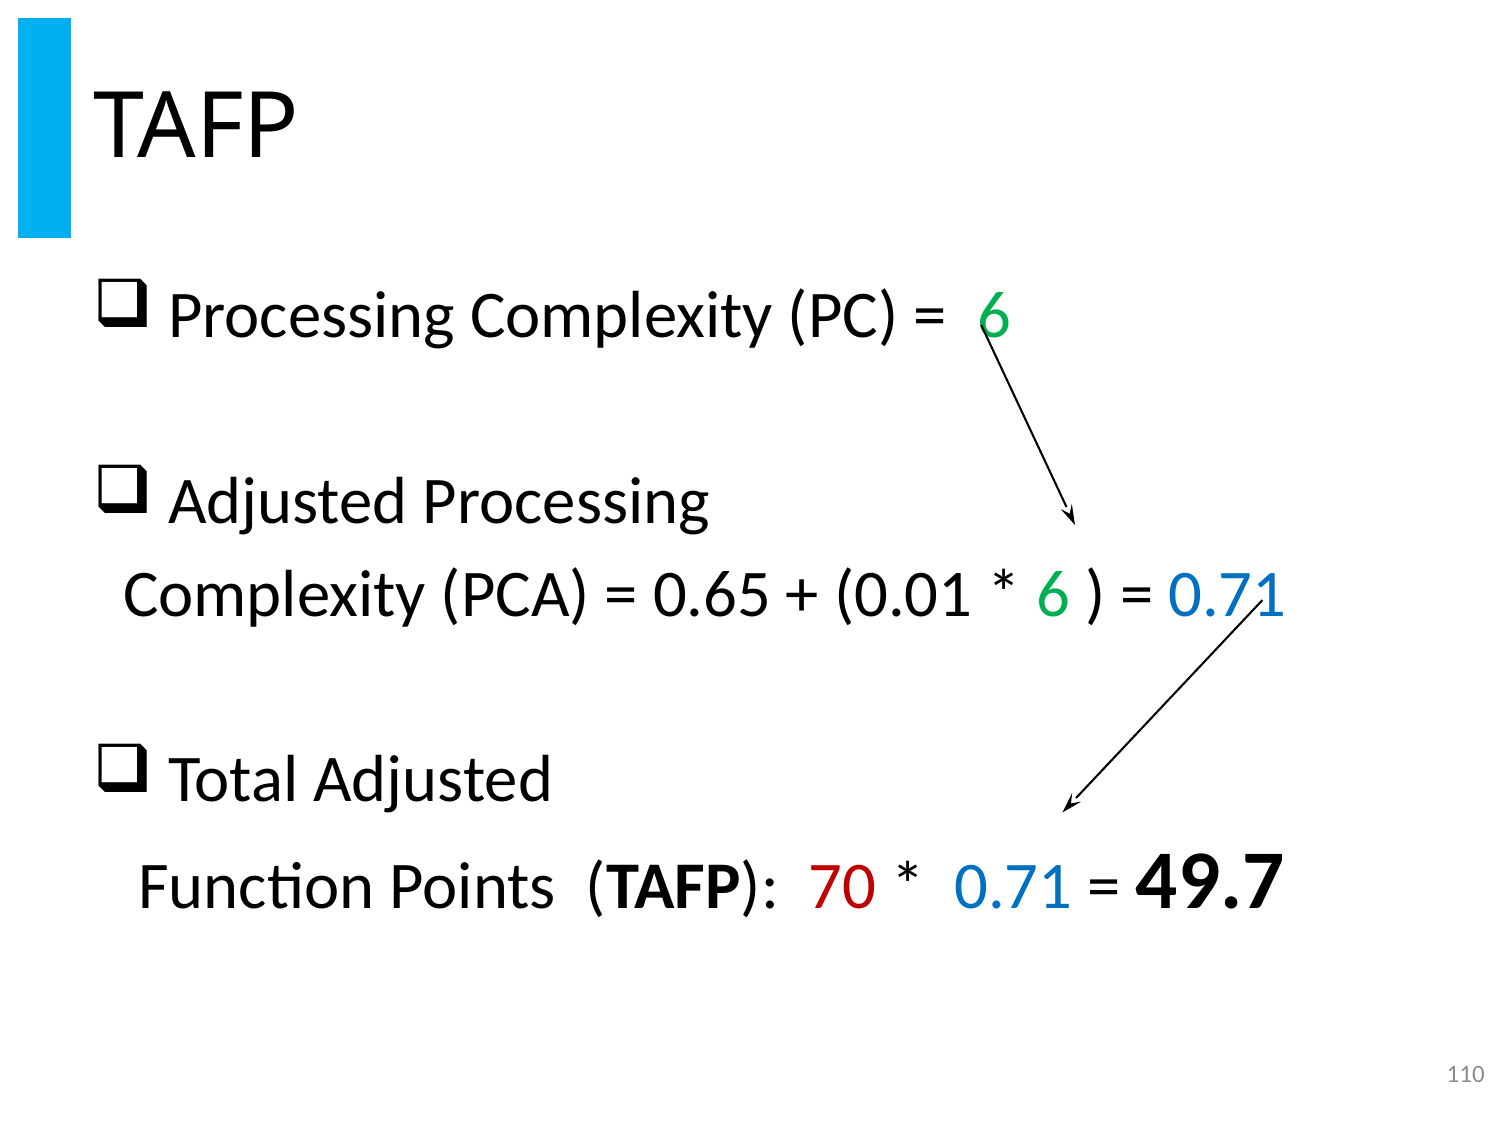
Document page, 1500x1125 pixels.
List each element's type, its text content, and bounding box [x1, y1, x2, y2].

title TAFP [78, 19, 1443, 237]
text_box [1060, 503, 1075, 526]
text_box [1062, 793, 1082, 813]
slide_number 110 [1162, 1042, 1500, 1103]
list Processing Complexity (PC) = 6 Adjusted Processing Complexity (PCA) = 0.65 + (0.01 * 6 ) = 0.71 Total Adjusted Function Points (TAFP): 70 * 0.71 = 49.7 [78, 272, 1443, 1070]
